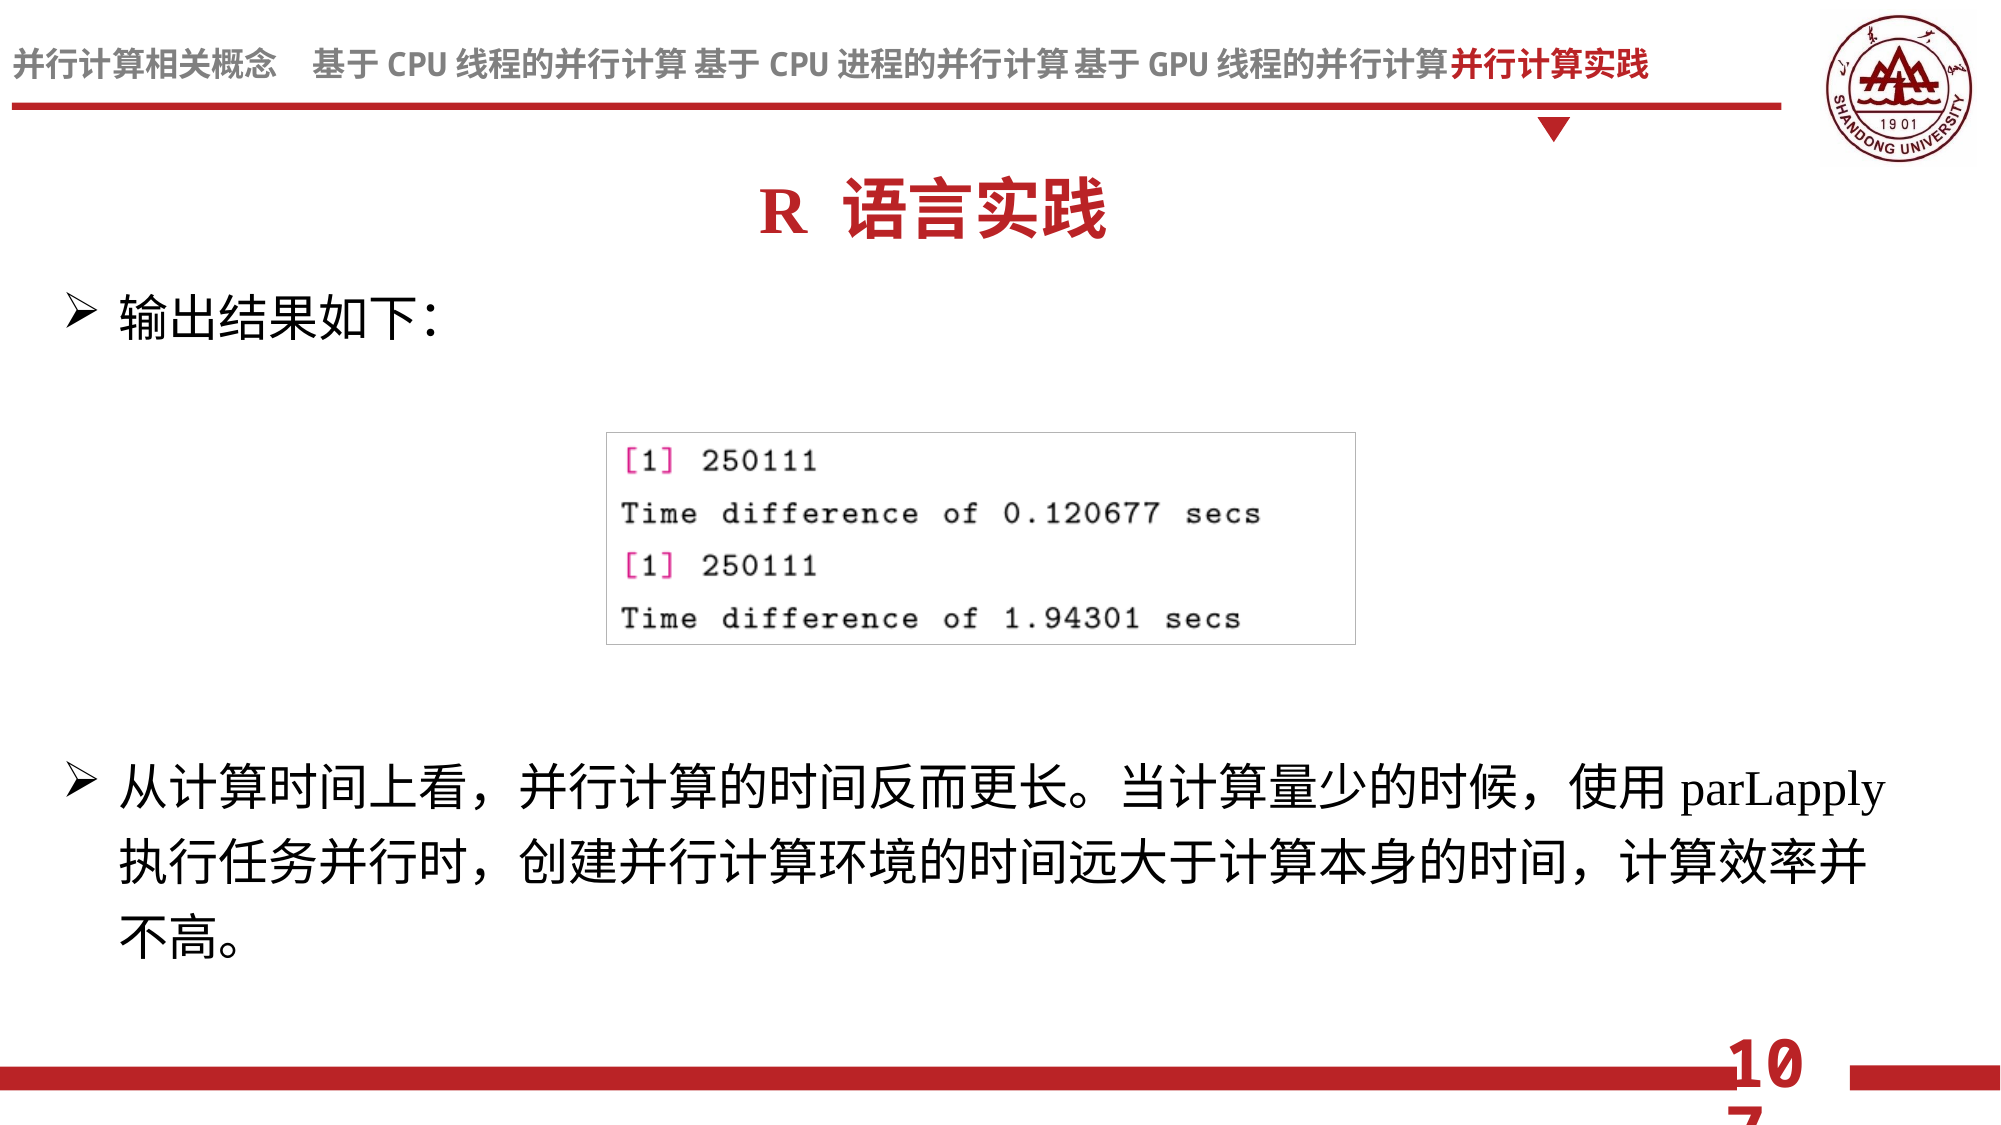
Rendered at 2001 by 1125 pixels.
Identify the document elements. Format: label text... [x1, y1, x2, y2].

text_box 输出结果如下： [47, 263, 1915, 354]
picture [606, 431, 1356, 645]
text_box 从计算时间上看，并行计算的时间反而更长。当计算量少的时候，使用parLapply执行任务并行时，创建并行计算环境的时间远大于计算本身的时间，计算效率并不高。 [47, 733, 1915, 973]
picture [1820, 9, 1977, 167]
text_box R 语言实践 [745, 159, 1123, 255]
